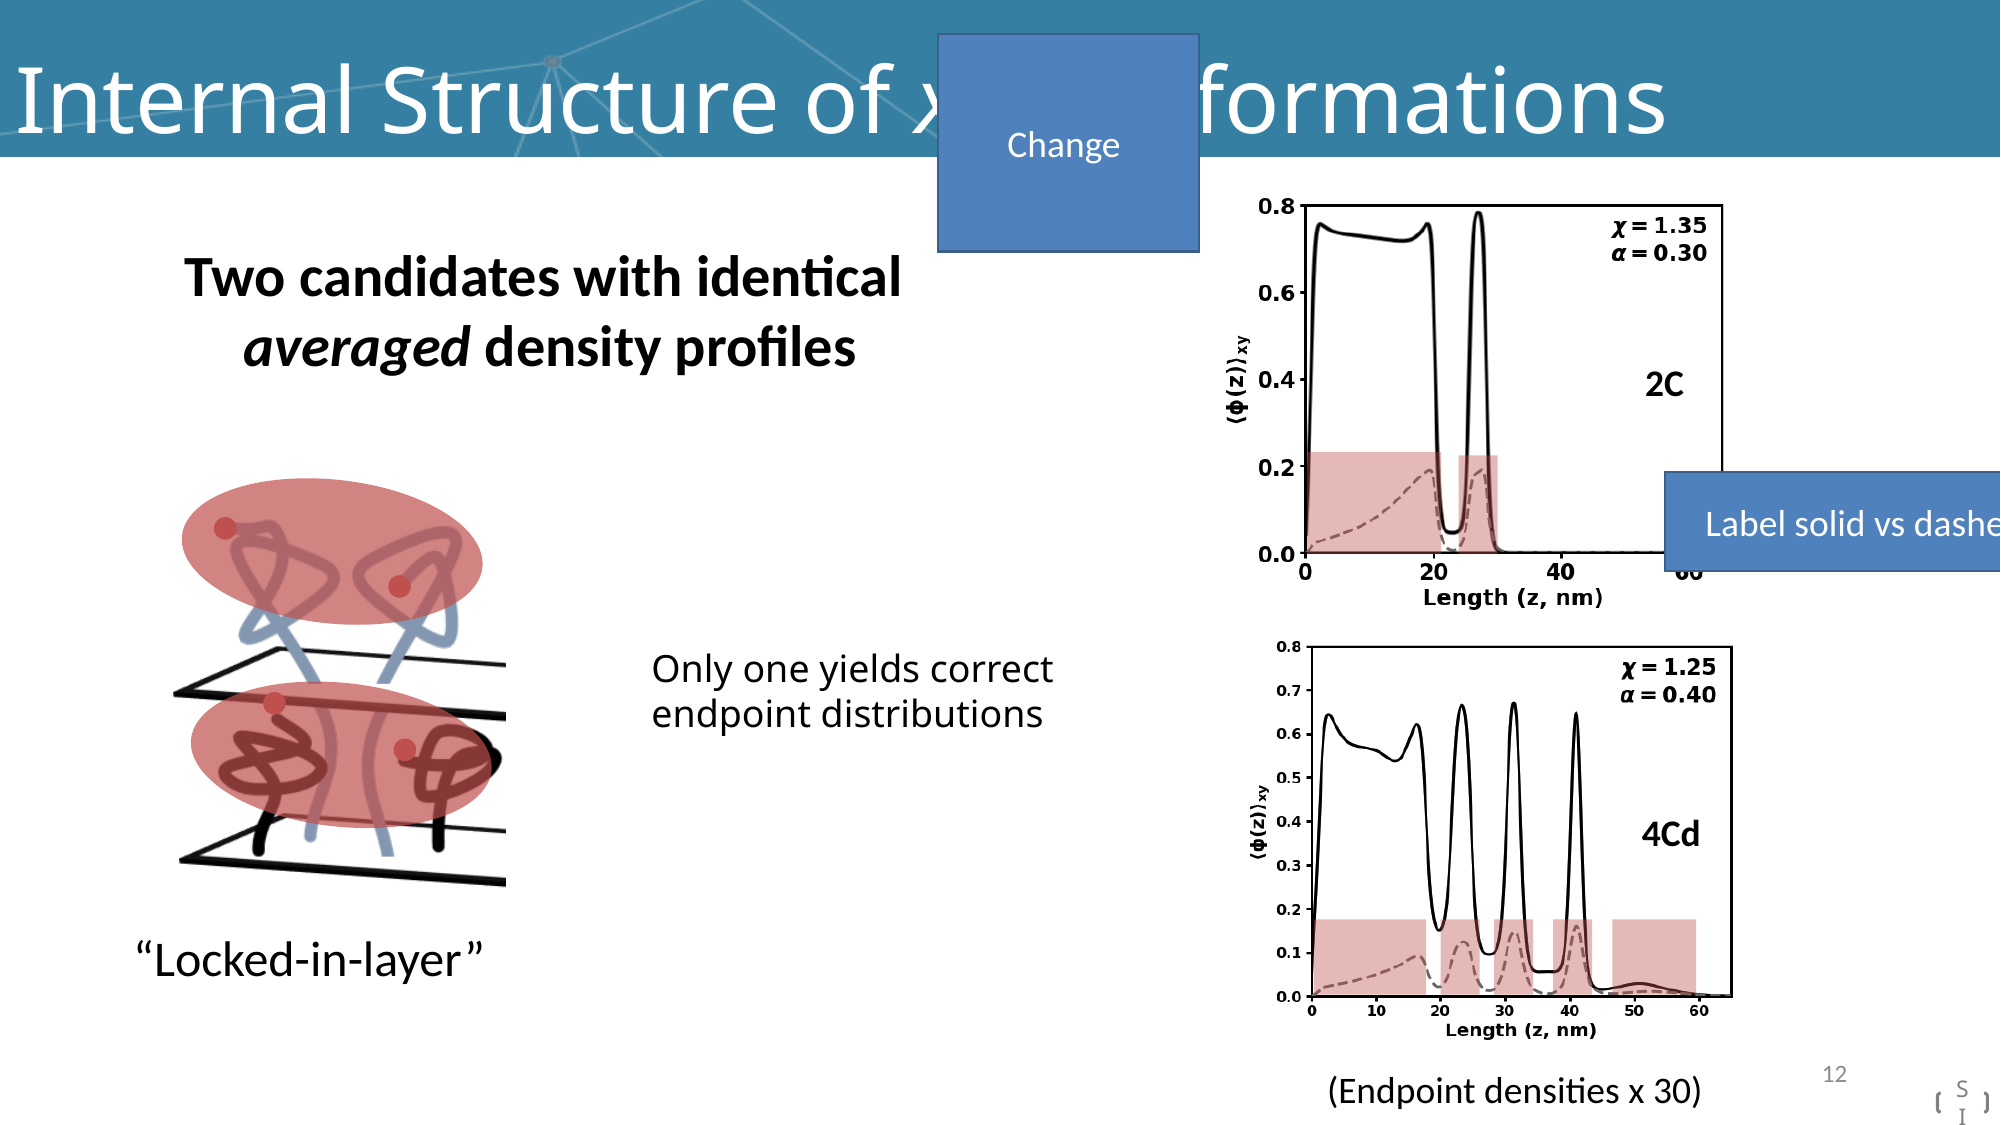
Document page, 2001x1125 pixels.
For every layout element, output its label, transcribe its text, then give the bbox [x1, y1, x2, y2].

slide_number 12 [1412, 1042, 1863, 1103]
text_box Label solid vs dashed [1783, 471, 2000, 572]
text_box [213, 517, 417, 762]
picture [158, 430, 506, 912]
title Internal Structure of xC conformations [0, 22, 1863, 154]
text_box Change [937, 33, 1200, 253]
text_box Two candidates with identical averaged density profiles [46, 230, 1055, 386]
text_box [1242, 634, 1739, 1046]
text_box “Locked-in-layer” [118, 919, 501, 995]
text_box (Endpoint densities x 30) [1312, 1058, 1718, 1119]
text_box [506, 400, 1133, 1019]
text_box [1198, 173, 1783, 622]
